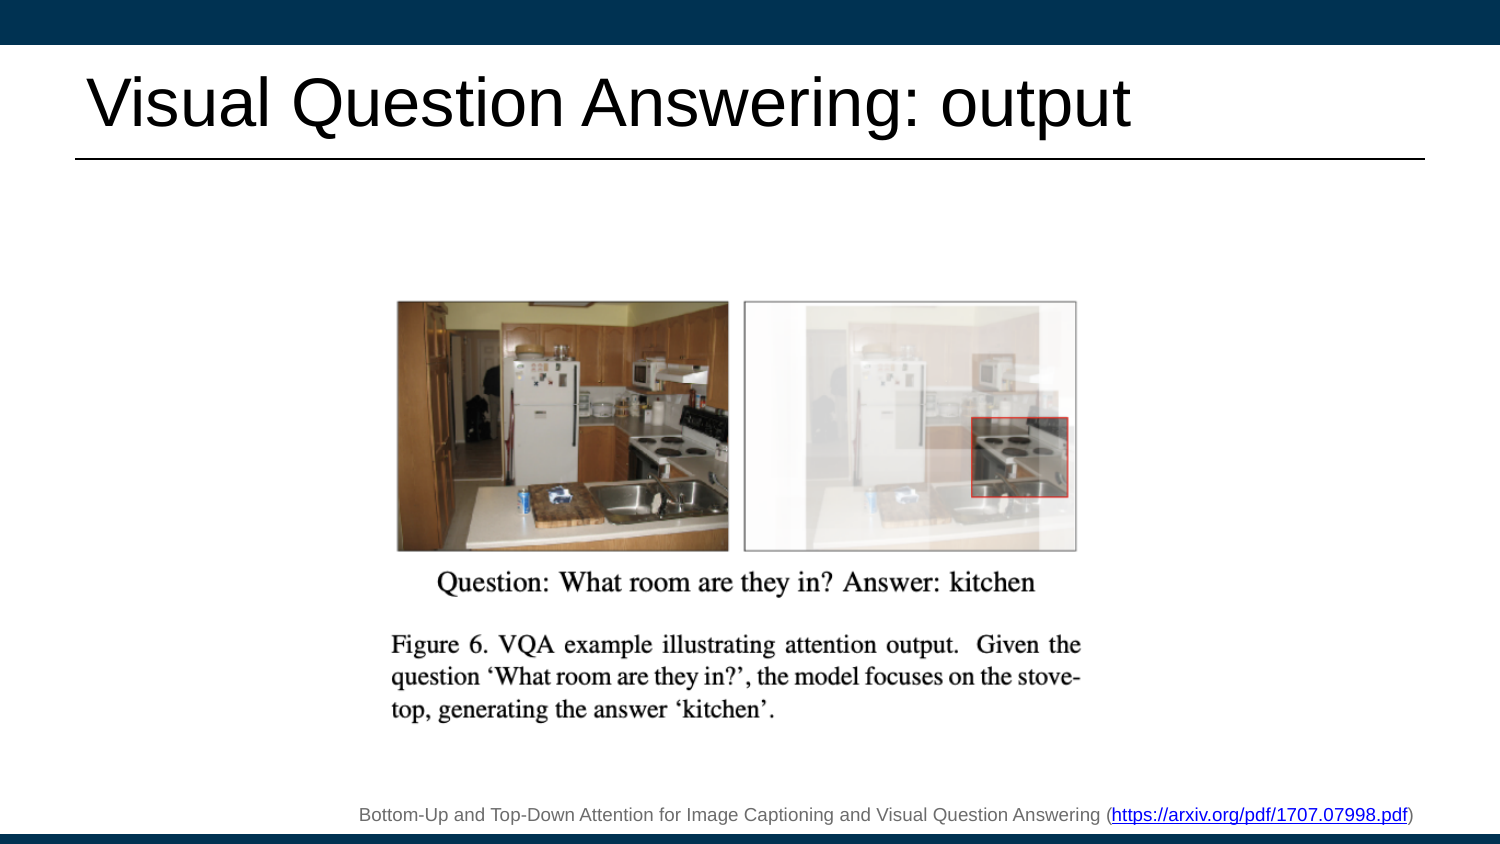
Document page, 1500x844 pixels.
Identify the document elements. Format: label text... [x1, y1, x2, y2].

title Visual Question Answering: output [75, 28, 1425, 169]
text_box Bottom-Up and Top-Down Attention for Image Captioning and Visual Question Answering (https://arxiv.org/pdf/1707.07998.pdf) [178, 774, 1425, 832]
picture [367, 269, 1132, 745]
